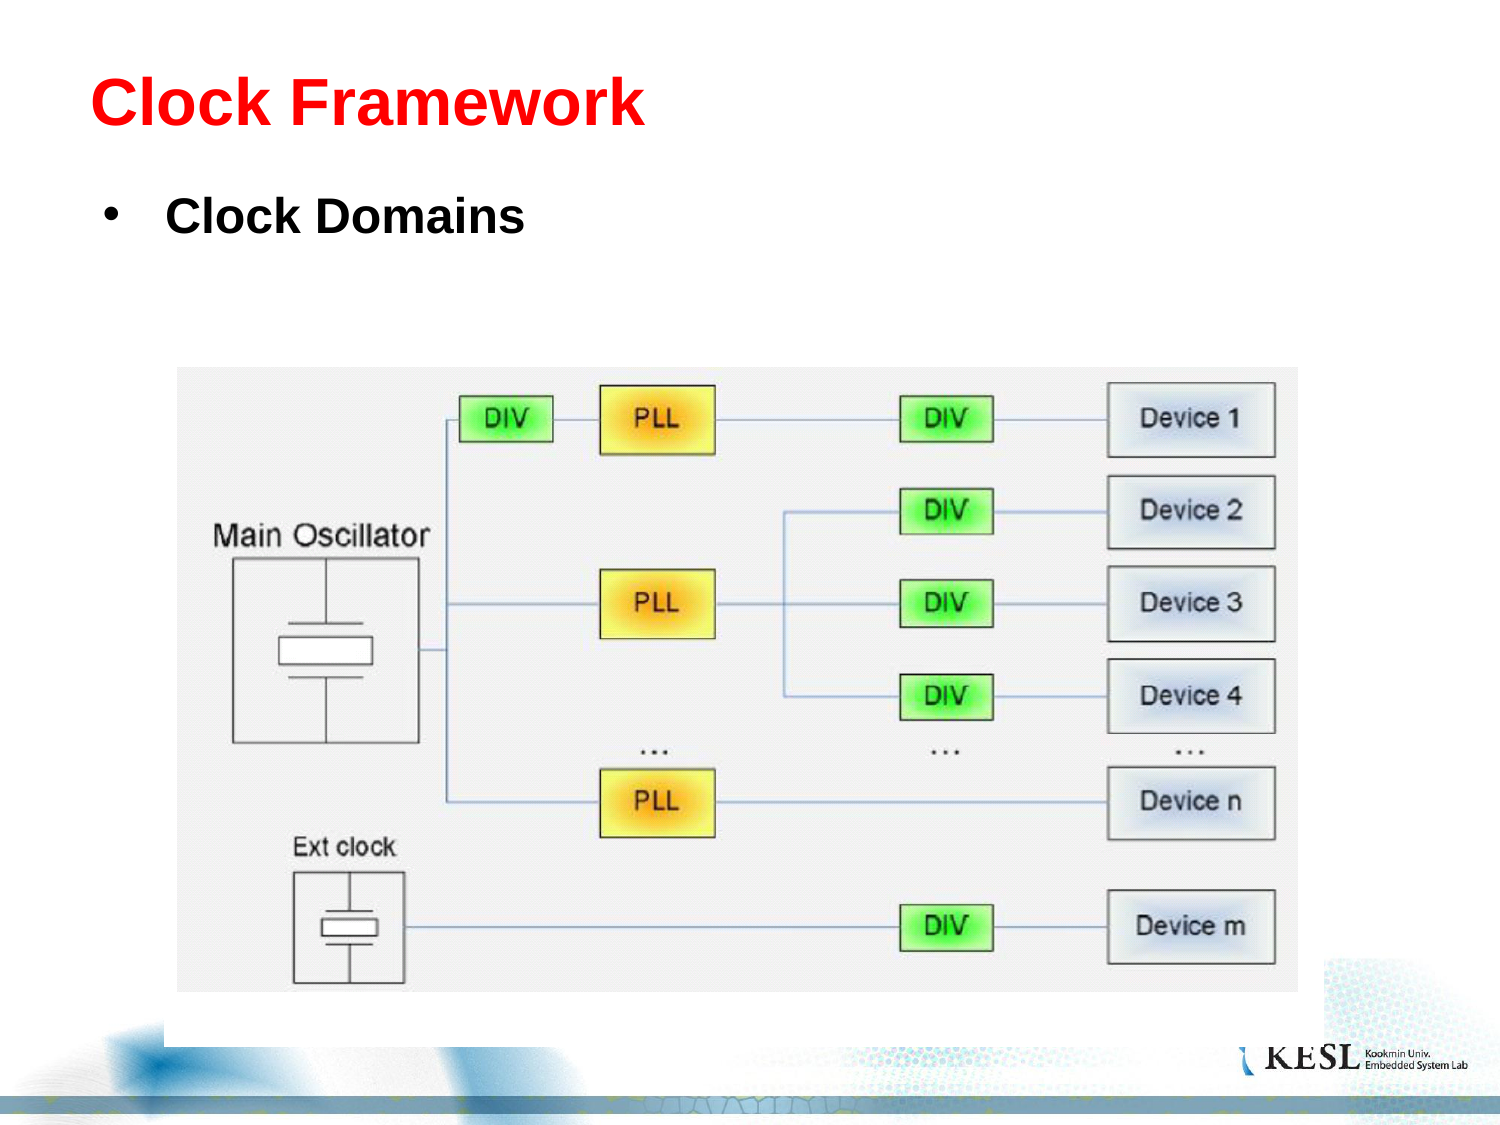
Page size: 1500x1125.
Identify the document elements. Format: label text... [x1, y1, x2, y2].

title Clock Framework [75, 45, 1425, 153]
list Clock Domains [75, 175, 1425, 1005]
picture [0, 0, 1500, 1125]
